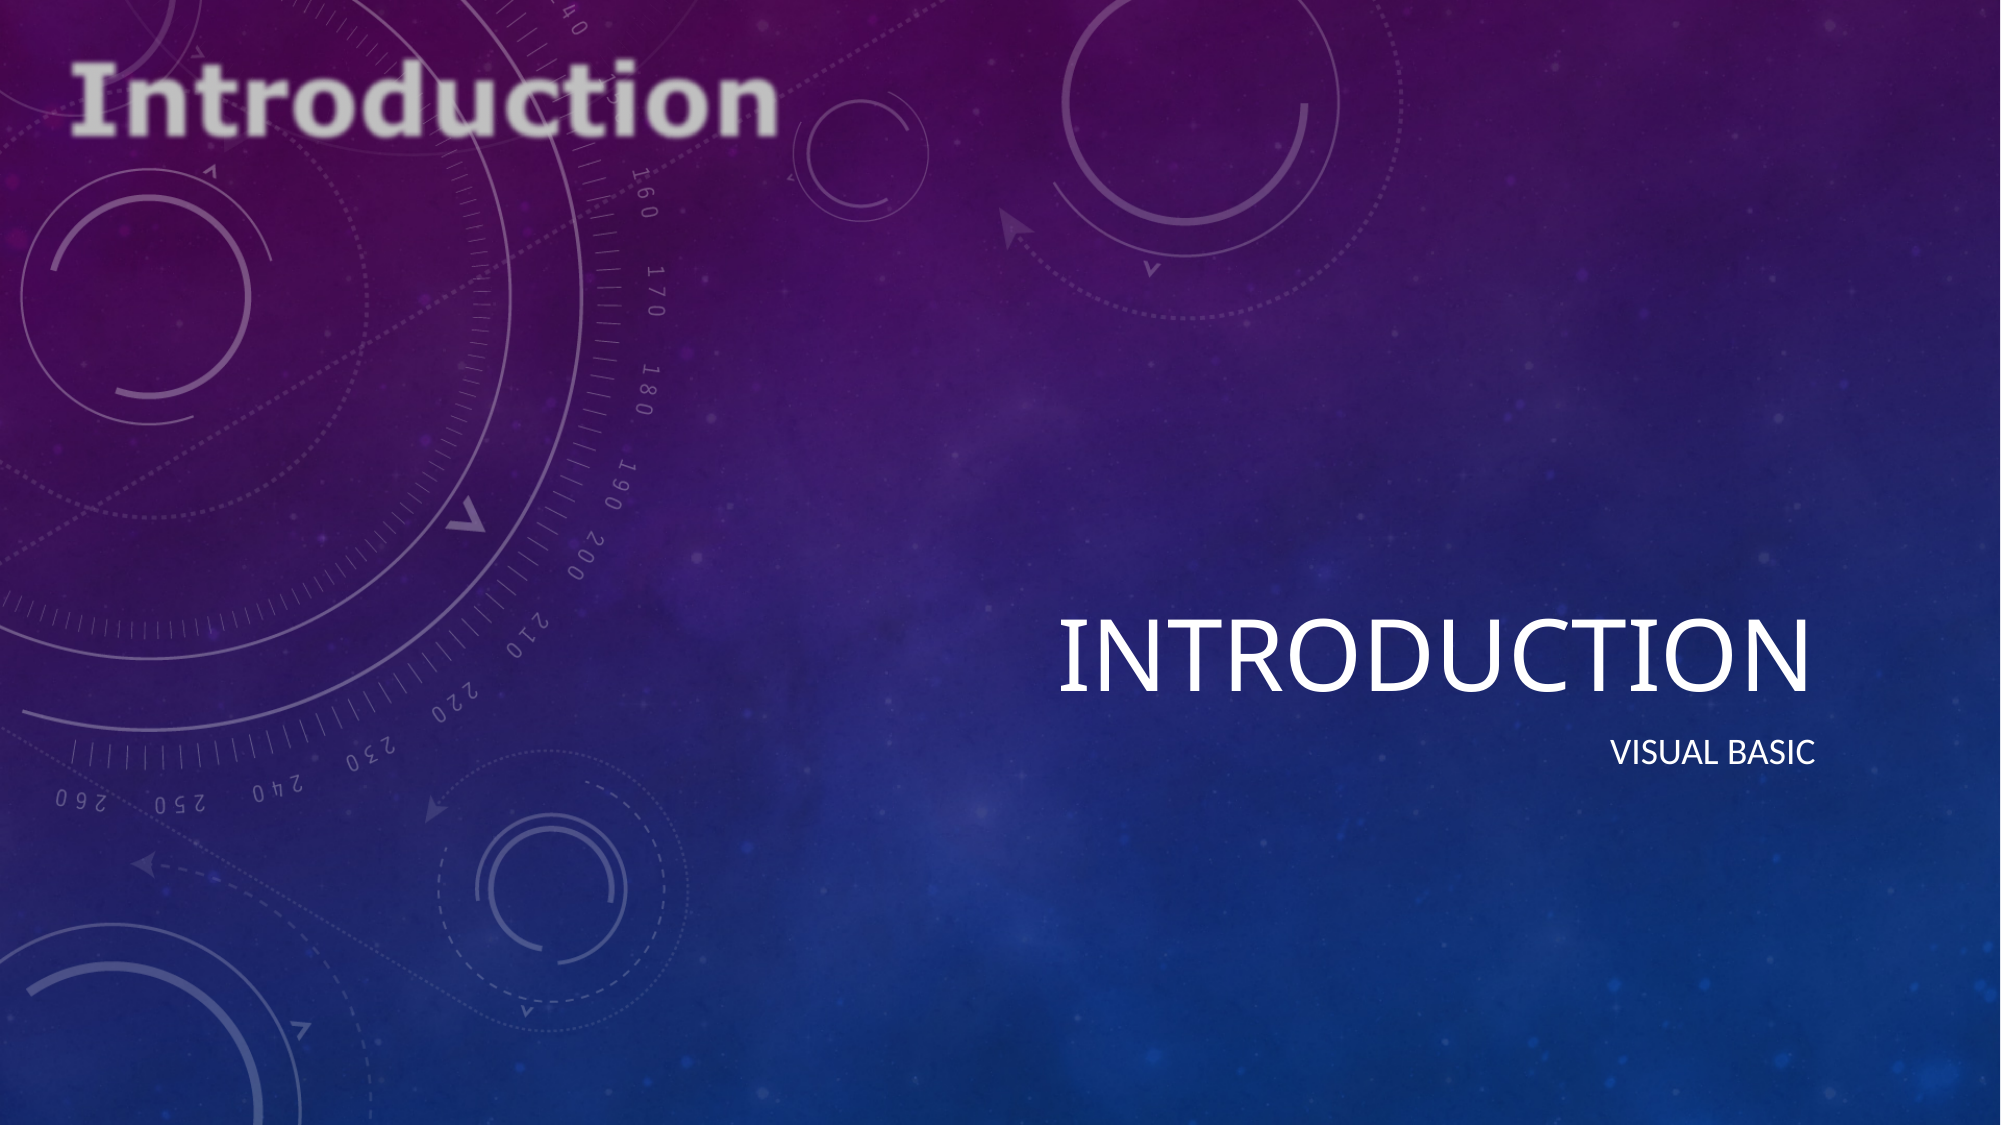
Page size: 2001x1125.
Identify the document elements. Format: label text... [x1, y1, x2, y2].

subtitle Visual Basic [650, 719, 1831, 950]
picture [0, 0, 2001, 1125]
title Introduction [650, 322, 1831, 719]
